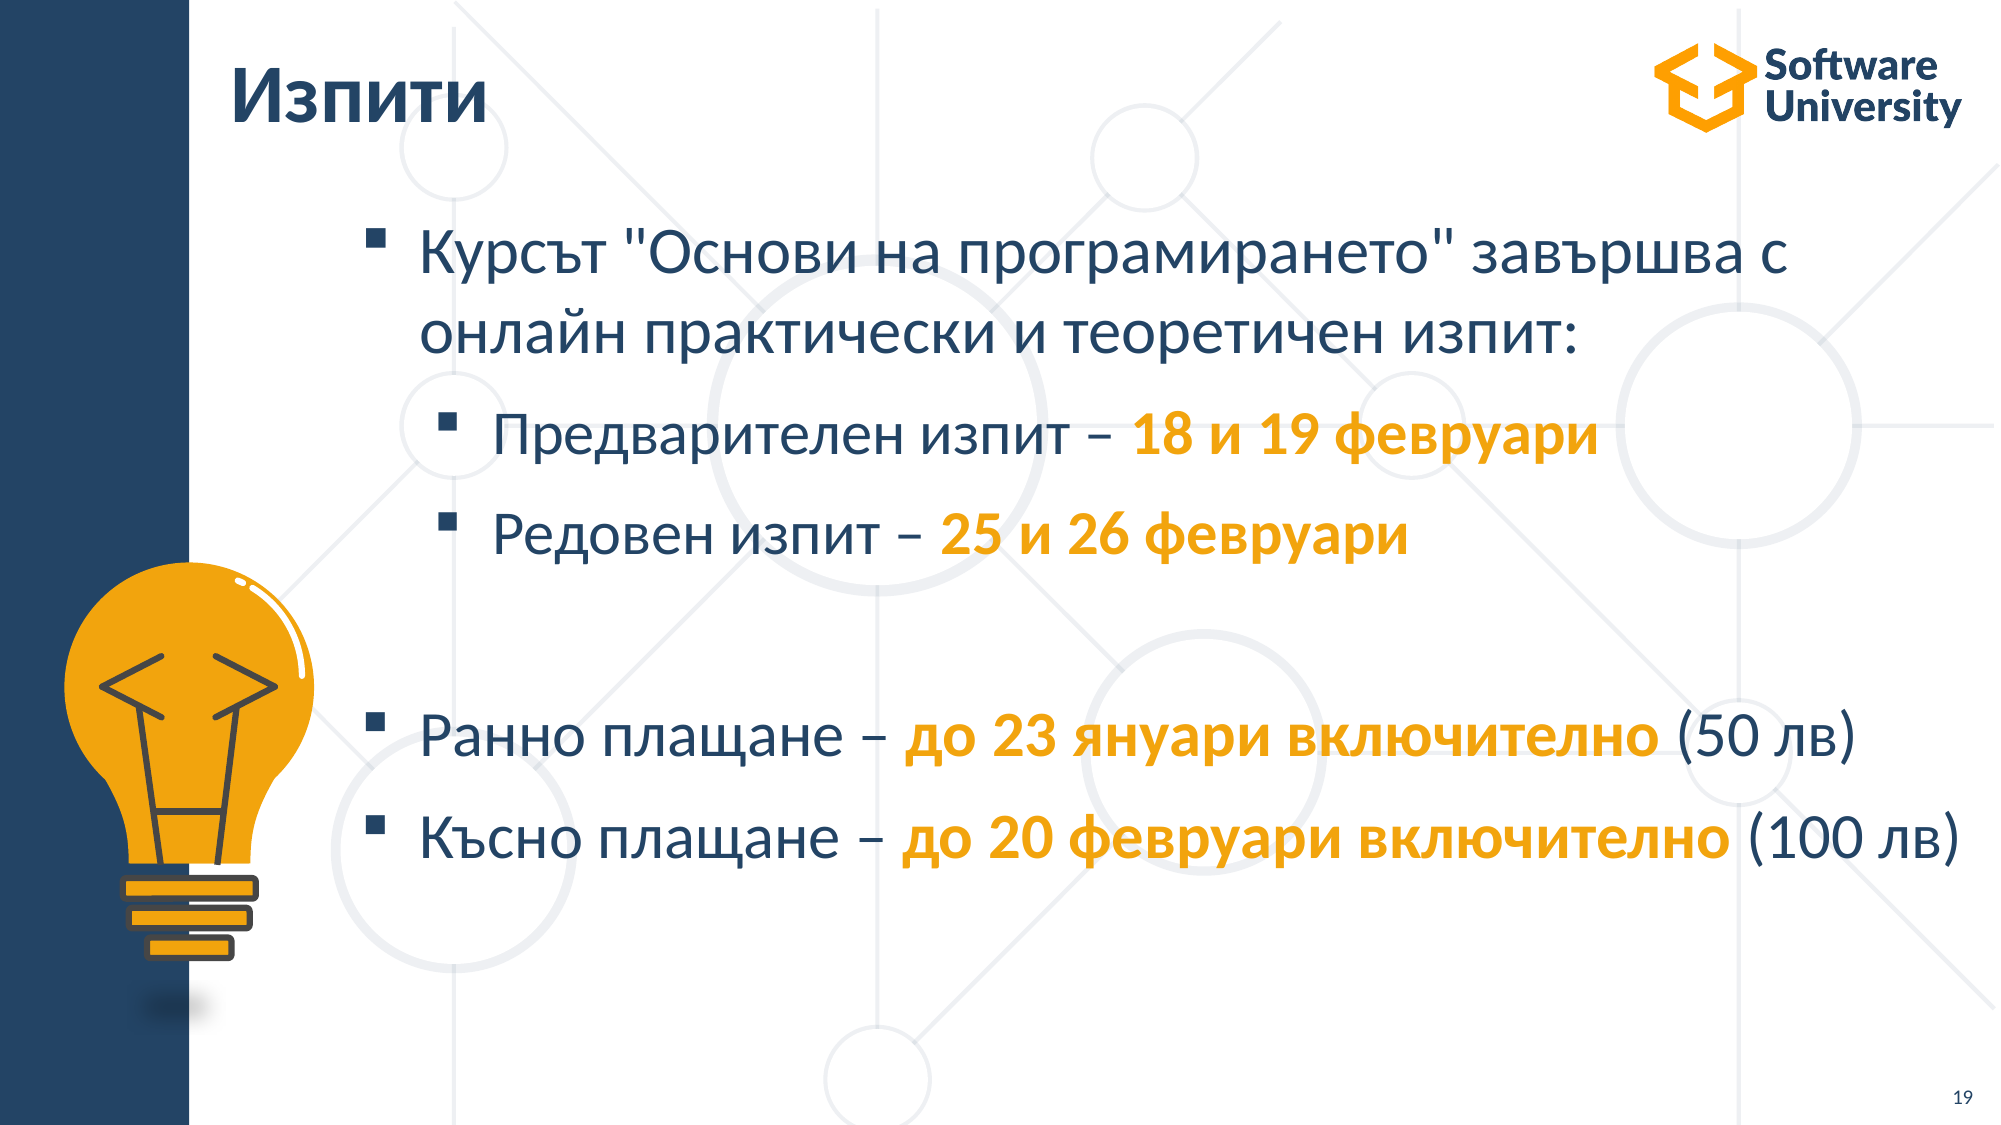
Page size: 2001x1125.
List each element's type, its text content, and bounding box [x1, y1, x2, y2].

title Изпити [212, 16, 1628, 162]
list Курсът "Основи на програмирането" завършва с онлайн практически и теоретичен изпит: Предварителен изпит – 18 и 19 февруари Редовен изпит – 25 и 26 февруари Ранно плащане – до 23 януари включително (50 лв) Късно плащане – до 20 февруари включително (100 лв) [342, 200, 2000, 1125]
text_box 19 [1927, 1067, 1989, 1117]
picture [1641, 31, 1973, 145]
